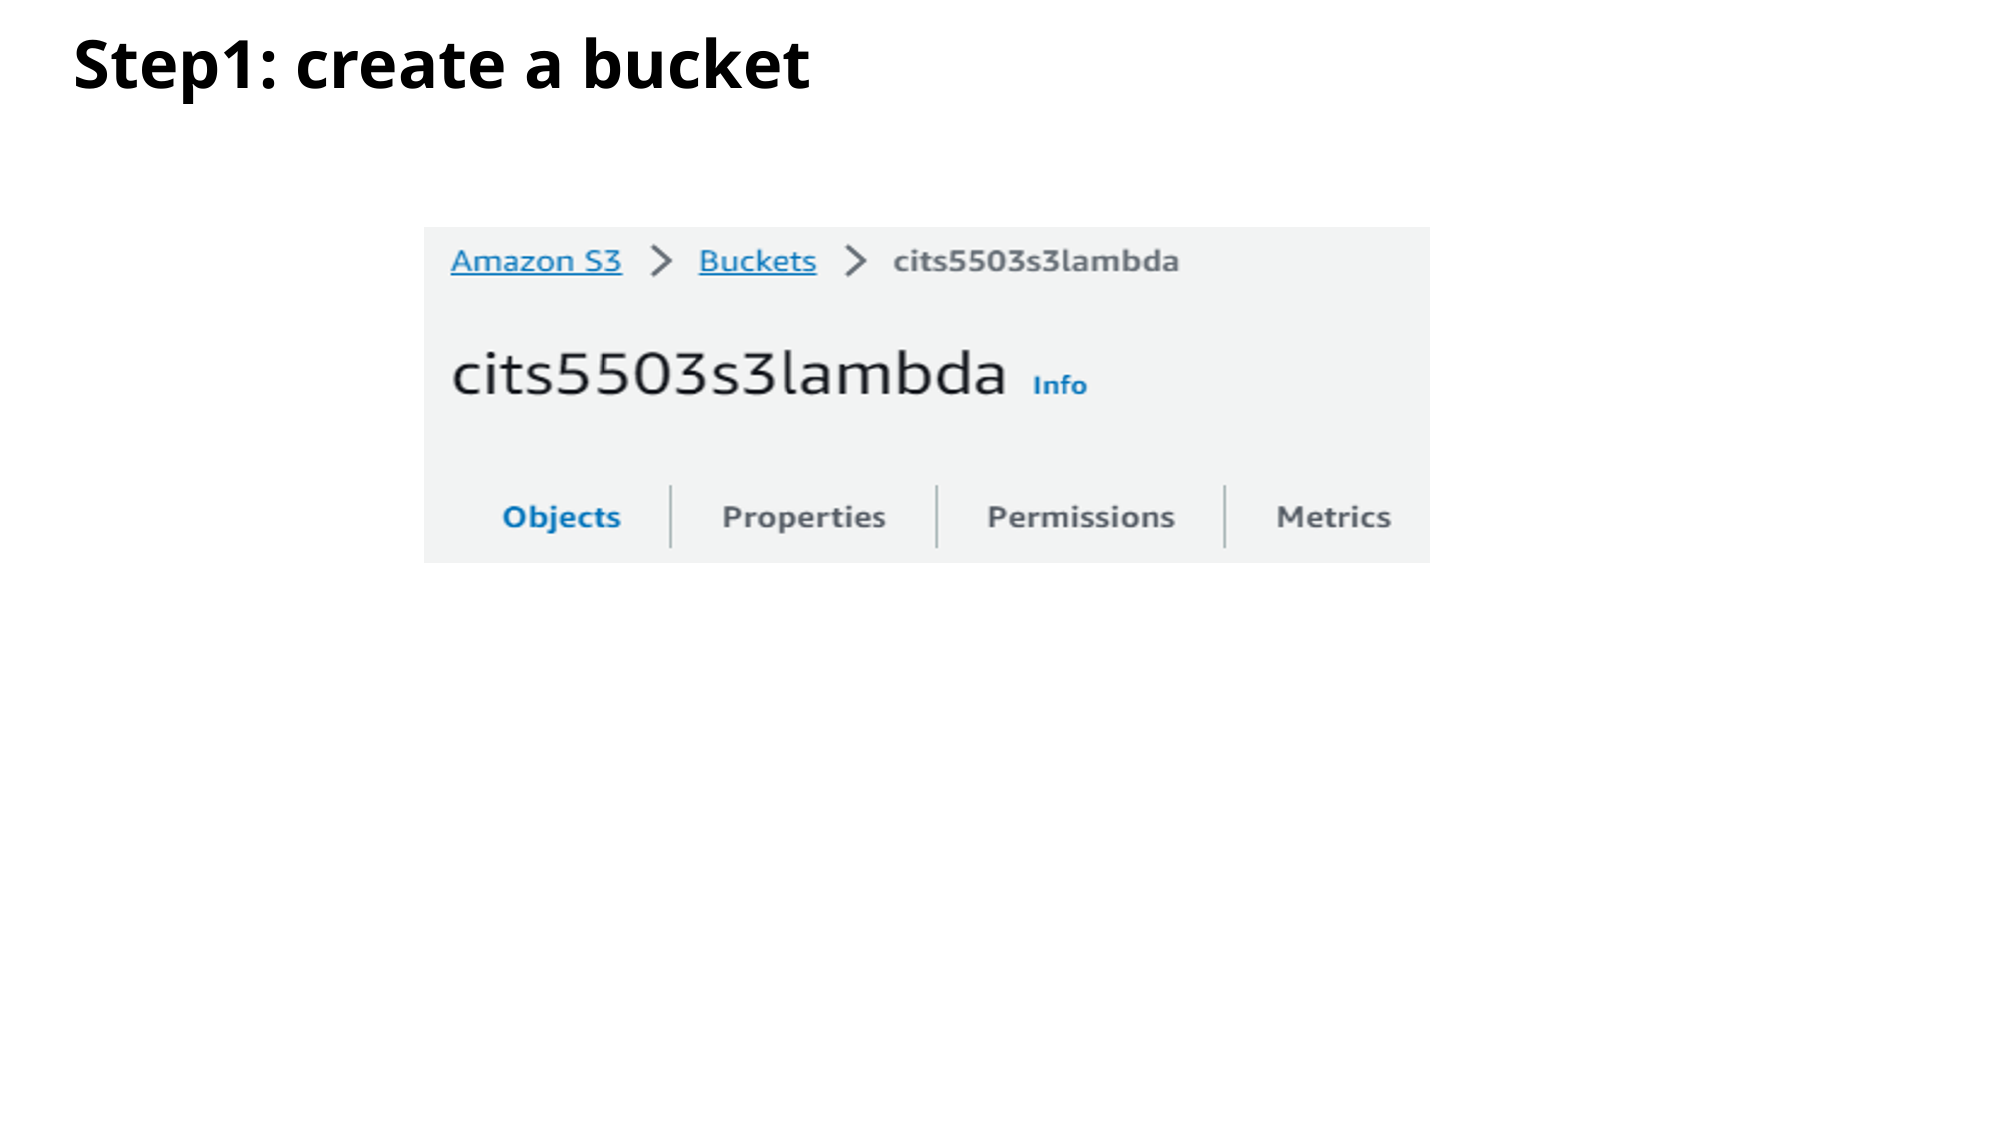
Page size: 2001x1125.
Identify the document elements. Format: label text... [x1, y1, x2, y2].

picture [420, 220, 1432, 563]
title Step1: create a bucket [58, 0, 1719, 135]
